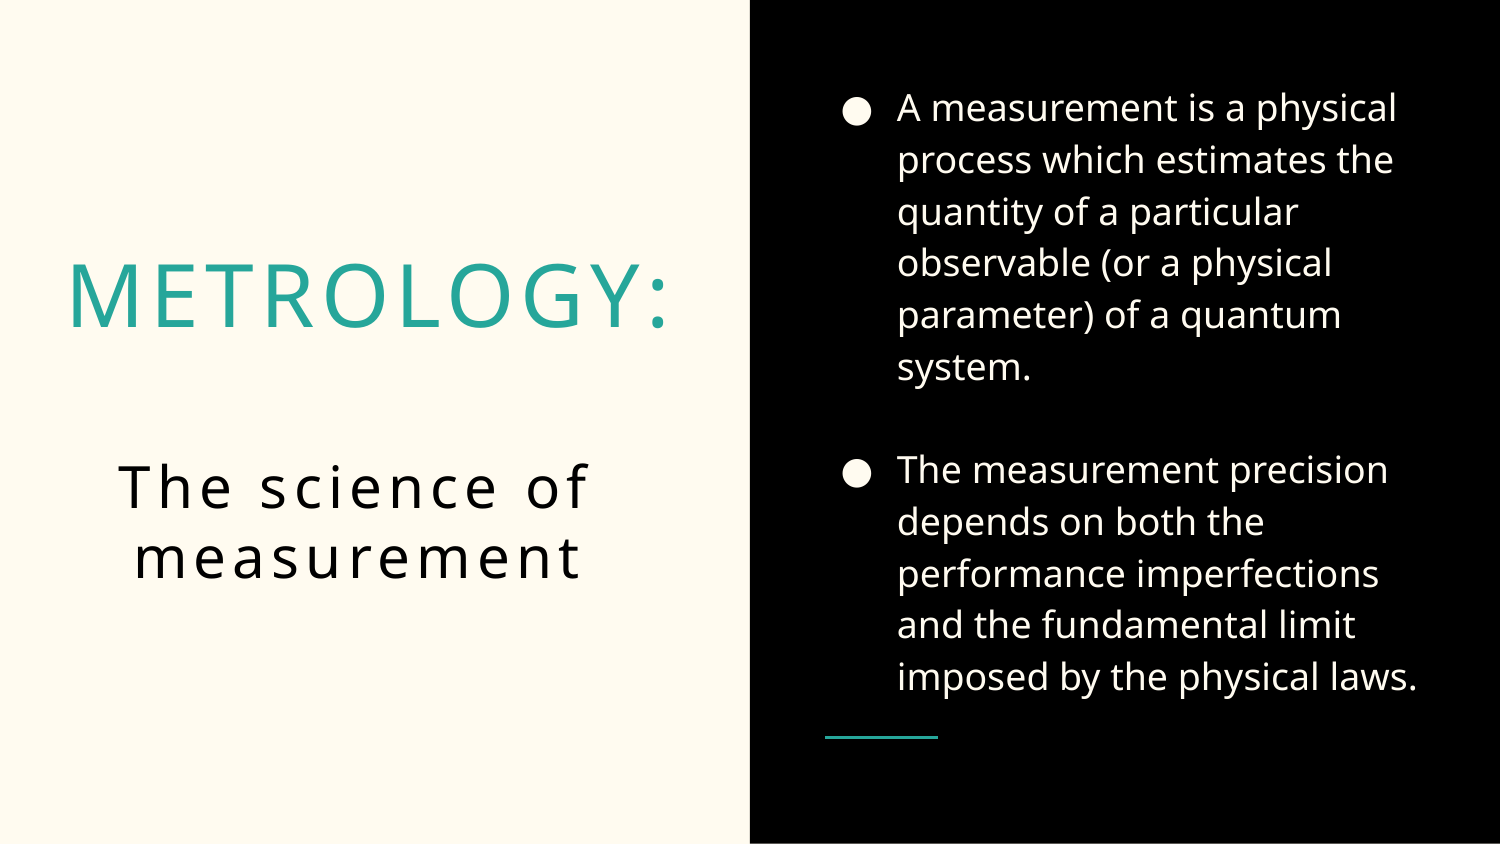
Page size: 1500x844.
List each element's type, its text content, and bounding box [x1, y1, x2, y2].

title METROLOGY: The science of measurement [0, 238, 727, 605]
list A measurement is a physical process which estimates the quantity of a particular observable (or a physical parameter) of a quantum system. The measurement precision depends on both the performance imperfections and the fundamental limit imposed by the physical laws. [806, 68, 1437, 759]
